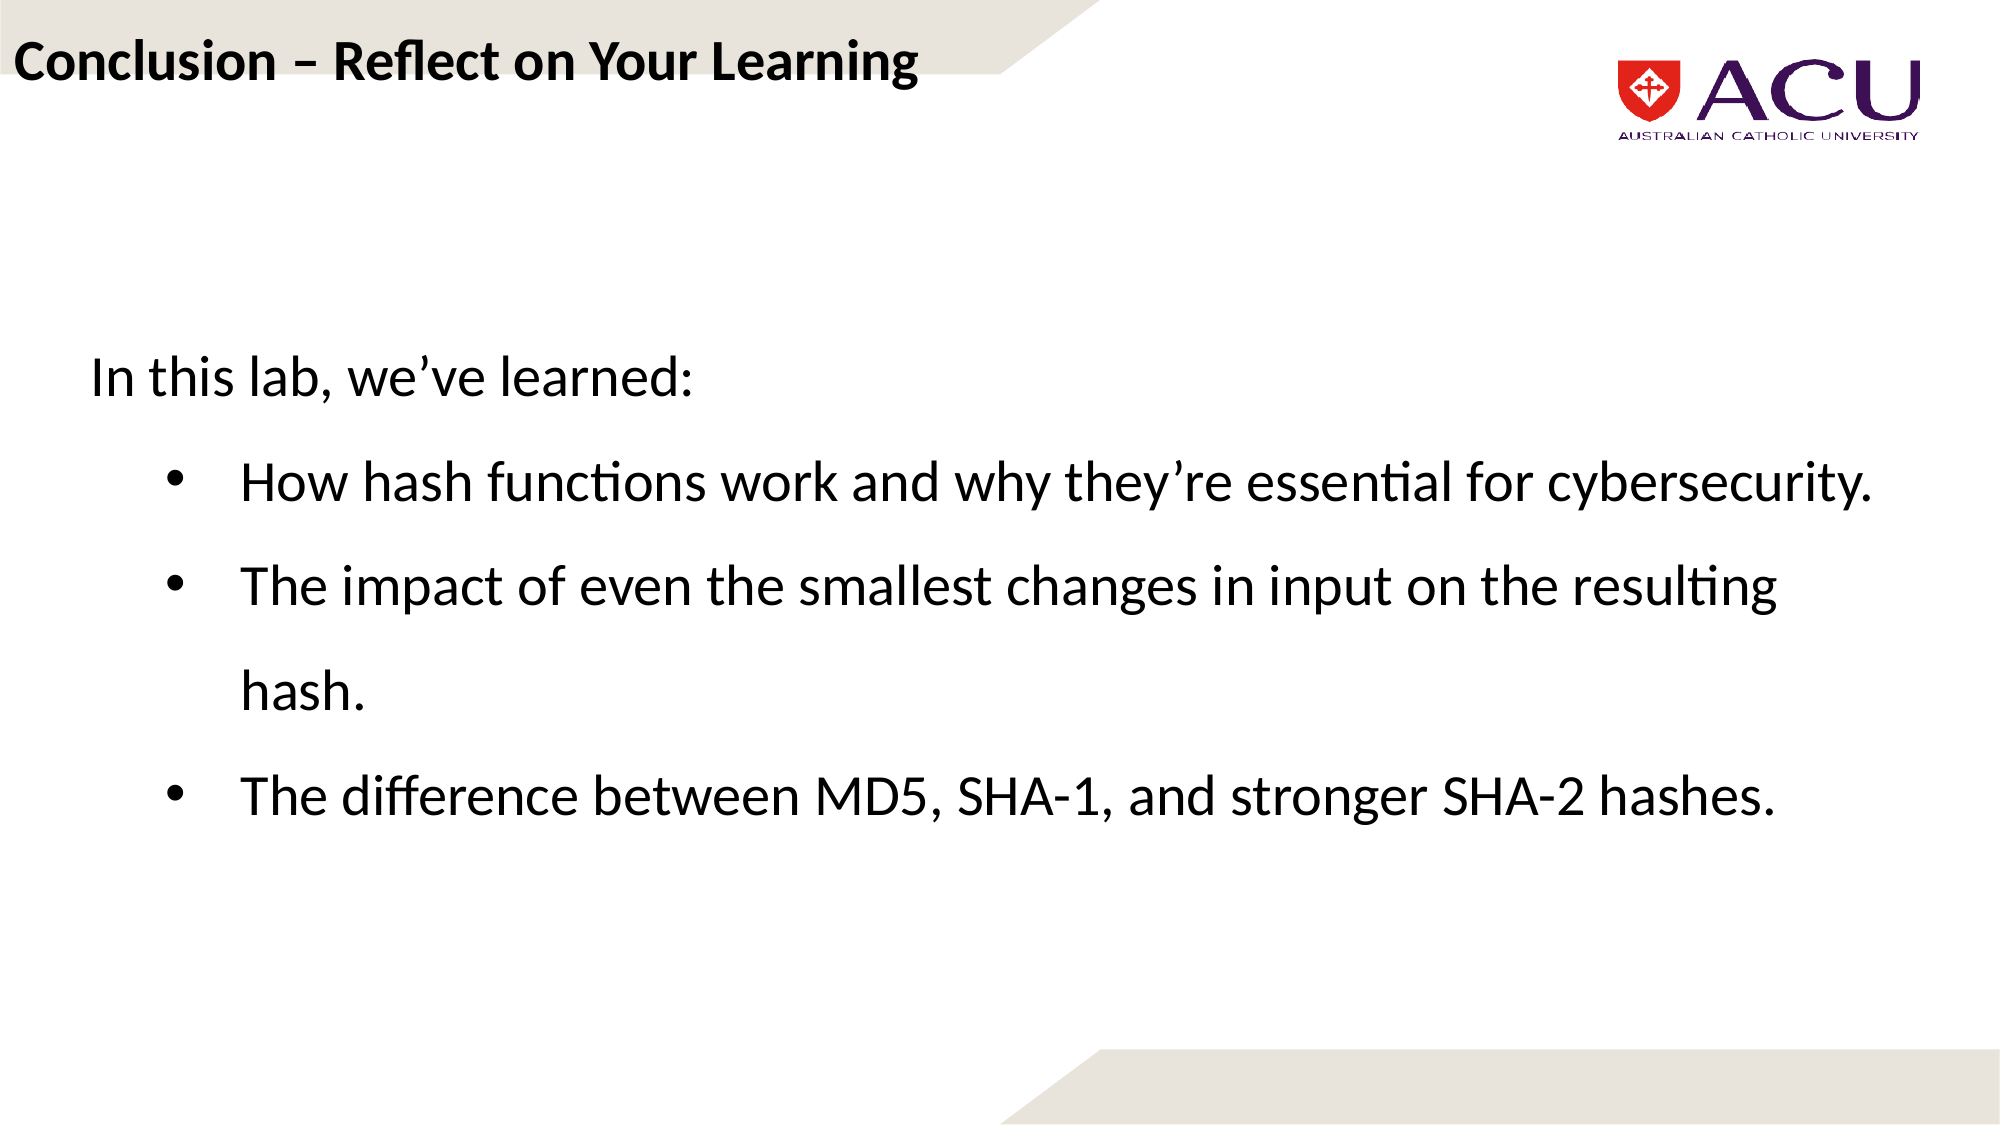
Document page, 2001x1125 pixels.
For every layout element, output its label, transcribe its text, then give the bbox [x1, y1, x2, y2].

text_box In this lab, we’ve learned: How hash functions work and why they’re essential for cybersecurity. The impact of even the smallest changes in input on the resulting hash. The difference between MD5, SHA-1, and stronger SHA-2 hashes. [75, 295, 1925, 835]
picture [1618, 100, 1920, 140]
text_box Conclusion – Reflect on Your Learning [0, 0, 1936, 100]
